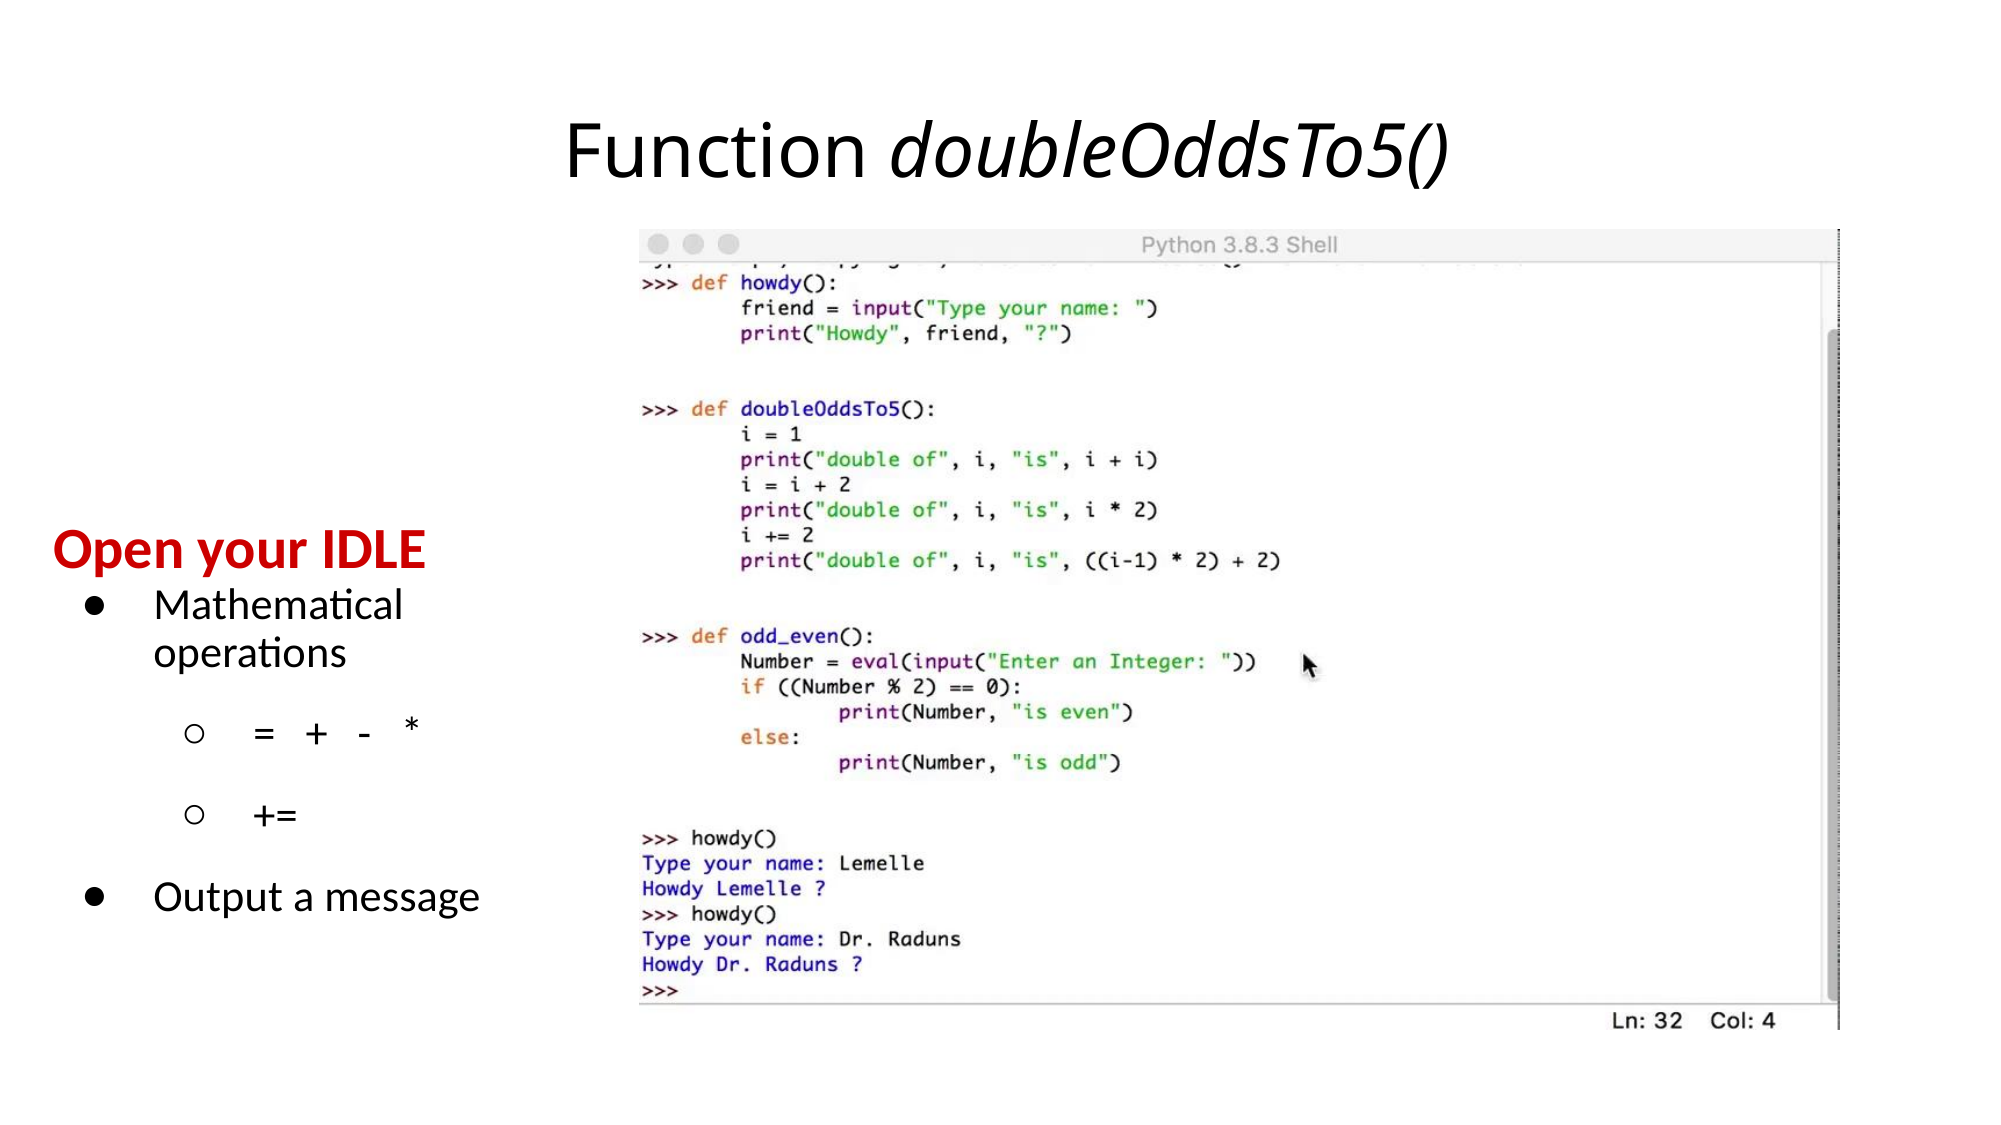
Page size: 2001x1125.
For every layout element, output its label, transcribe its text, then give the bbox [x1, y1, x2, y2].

picture [639, 229, 1840, 1031]
title Function doubleOddsTo5() [543, 92, 1907, 232]
list Open your IDLE Mathematical operations = + - * += Output a message [33, 498, 544, 1071]
